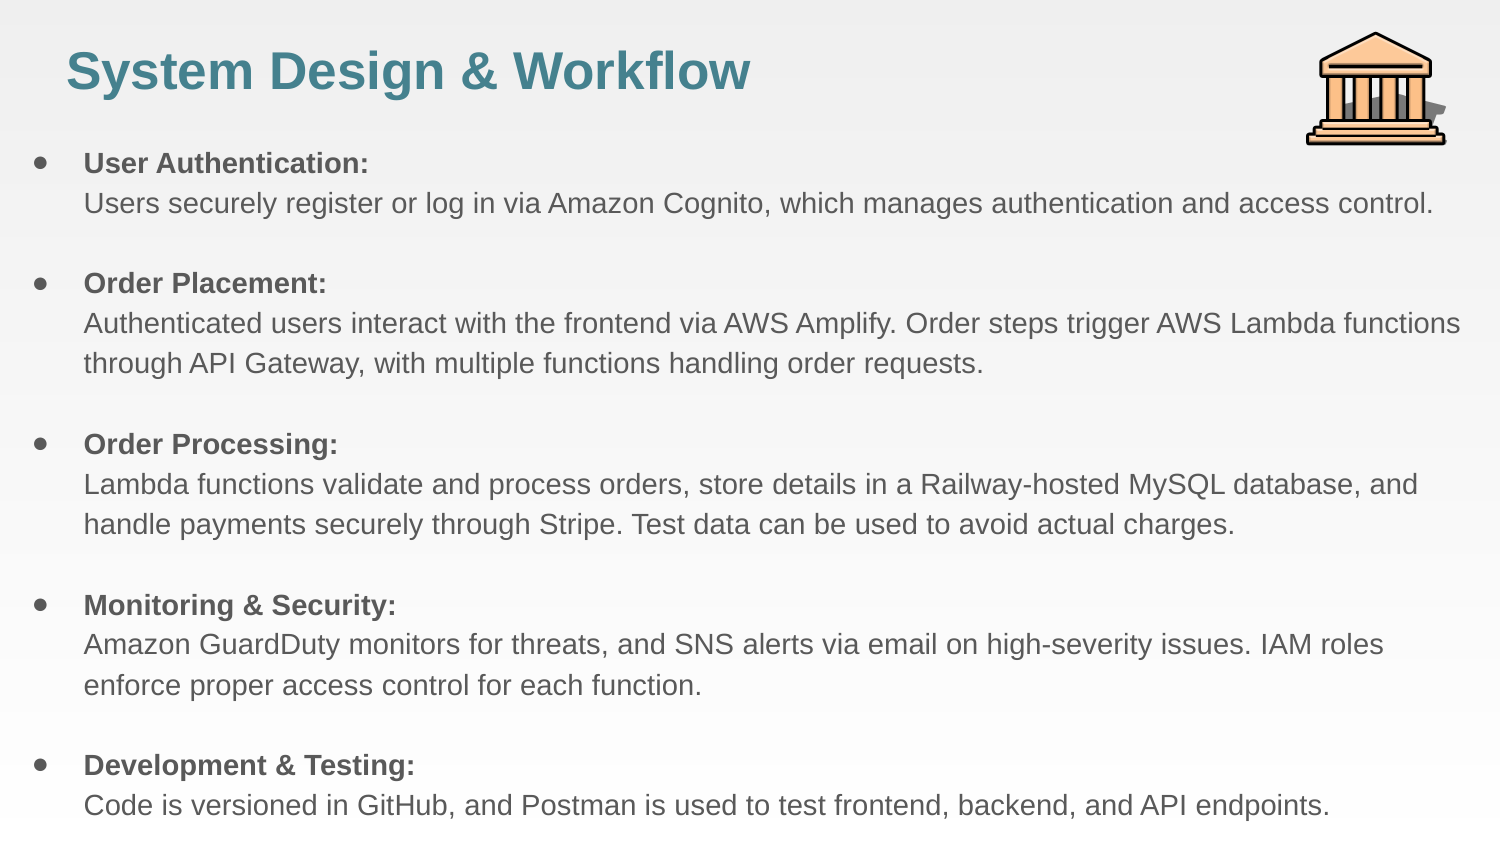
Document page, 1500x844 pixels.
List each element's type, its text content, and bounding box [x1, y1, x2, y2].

picture [1302, 21, 1450, 169]
list User Authentication: Users securely register or log in via Amazon Cognito, which manages authentication and access control. Order Placement: Authenticated users interact with the frontend via AWS Amplify. Order steps trigger AWS Lambda functions through API Gateway, with multiple functions handling order requests. Order Processing: Lambda functions validate and process orders, store details in a Railway-hosted MySQL database, and handle payments securely through Stripe. Test data can be used to avoid actual charges. Monitoring & Security: Amazon GuardDuty monitors for threats, and SNS alerts via email on high-severity issues. IAM roles enforce proper access control for each function. Development & Testing: Code is versioned in GitHub, and Postman is used to test frontend, backend, and API endpoints. [0, 123, 1500, 750]
title System Design & Workflow [51, 21, 1301, 116]
